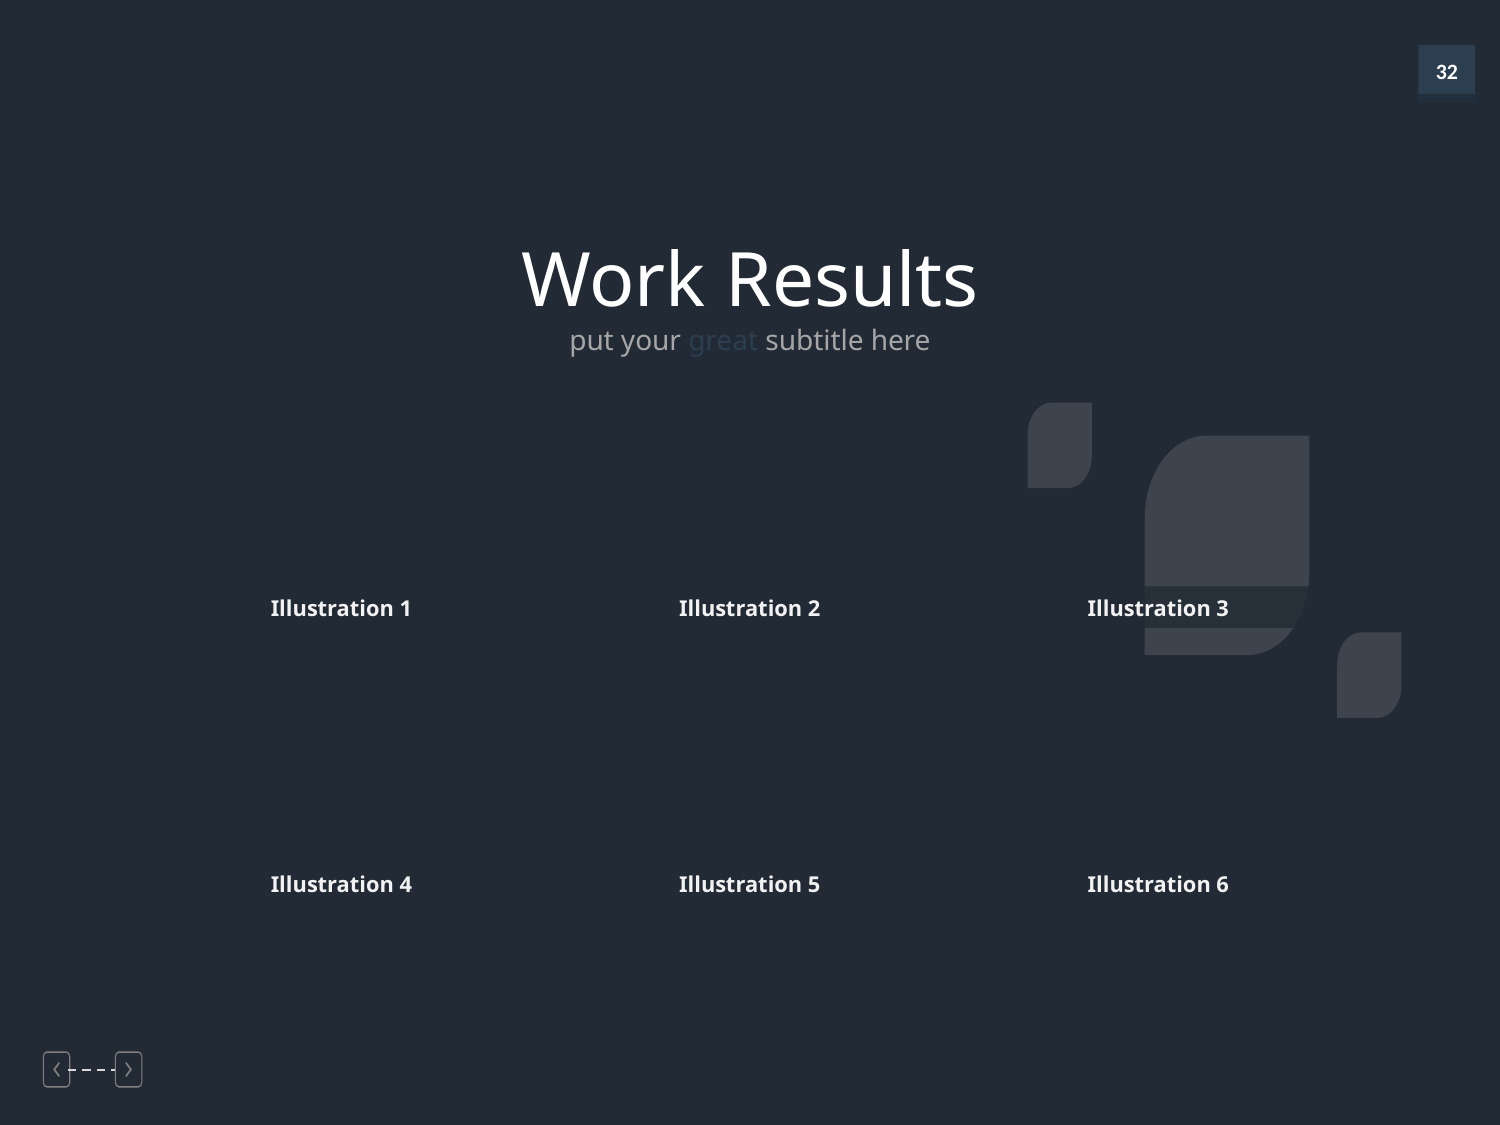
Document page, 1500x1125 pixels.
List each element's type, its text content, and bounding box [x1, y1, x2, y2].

text_box Illustration 2 [557, 585, 943, 629]
picture [150, 650, 533, 905]
picture [557, 373, 940, 628]
picture [966, 373, 1349, 628]
text_box put your great subtitle here [554, 330, 946, 364]
picture [557, 650, 940, 905]
text_box Work Results [506, 224, 994, 330]
text_box Illustration 5 [557, 862, 943, 906]
picture [966, 650, 1349, 905]
picture [150, 373, 533, 628]
